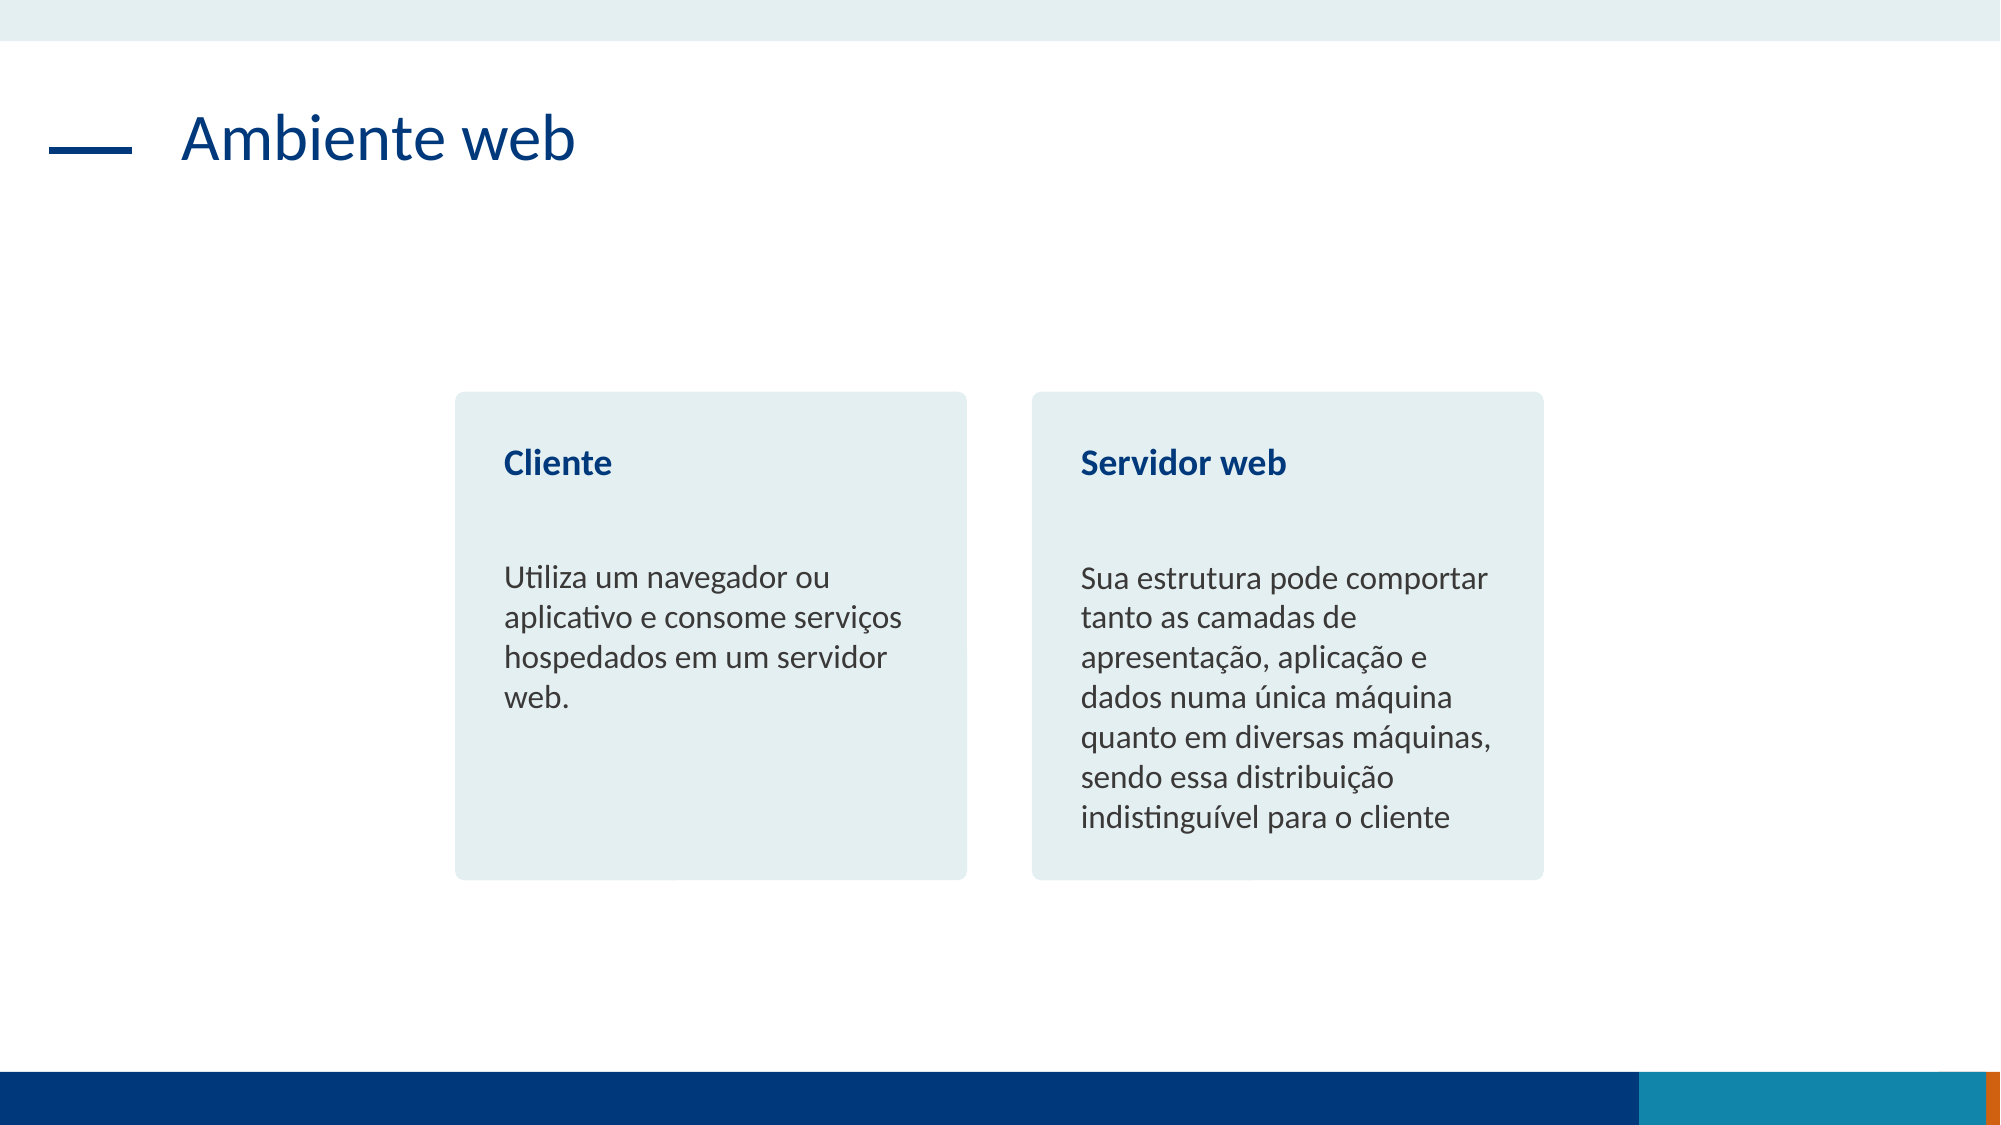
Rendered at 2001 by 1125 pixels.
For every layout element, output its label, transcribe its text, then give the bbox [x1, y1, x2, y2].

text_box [455, 391, 1544, 881]
list Ambiente web [167, 95, 1833, 237]
